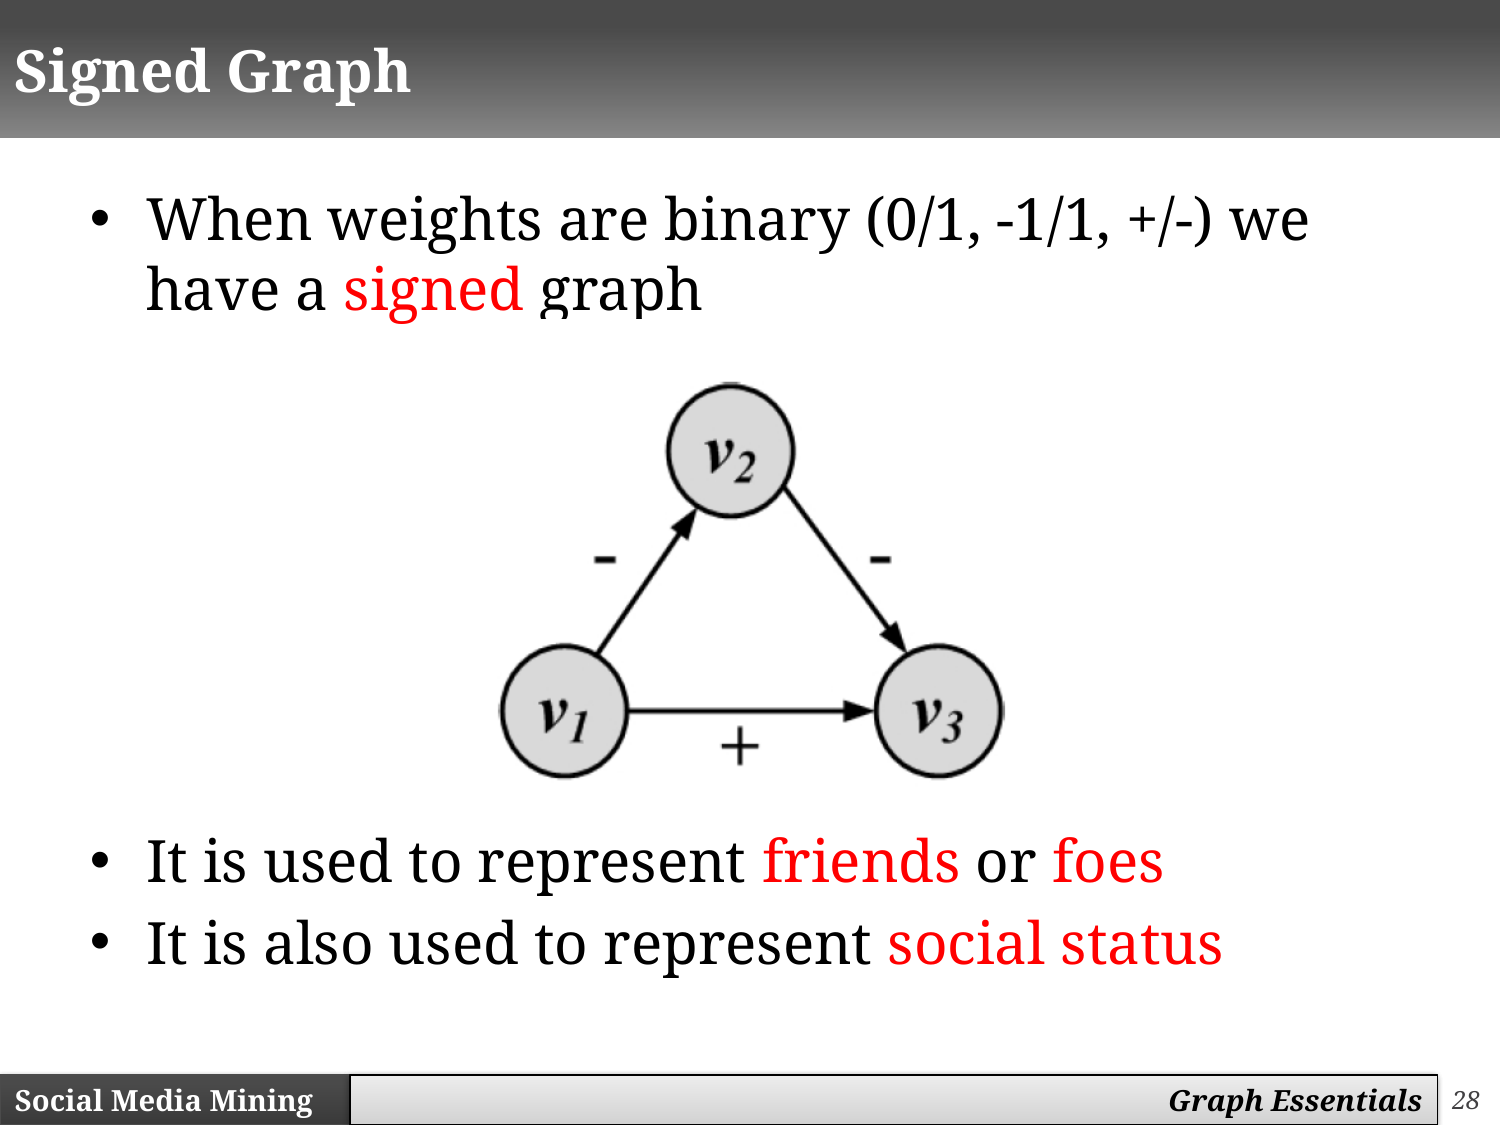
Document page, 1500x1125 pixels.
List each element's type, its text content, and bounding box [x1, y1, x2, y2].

list When weights are binary (0/1, -1/1, +/-) we have a signed graph It is used to represent friends or foes It is also used to represent social status [75, 174, 1425, 1048]
picture [438, 319, 1062, 806]
title Signed Graph [0, 0, 1500, 138]
